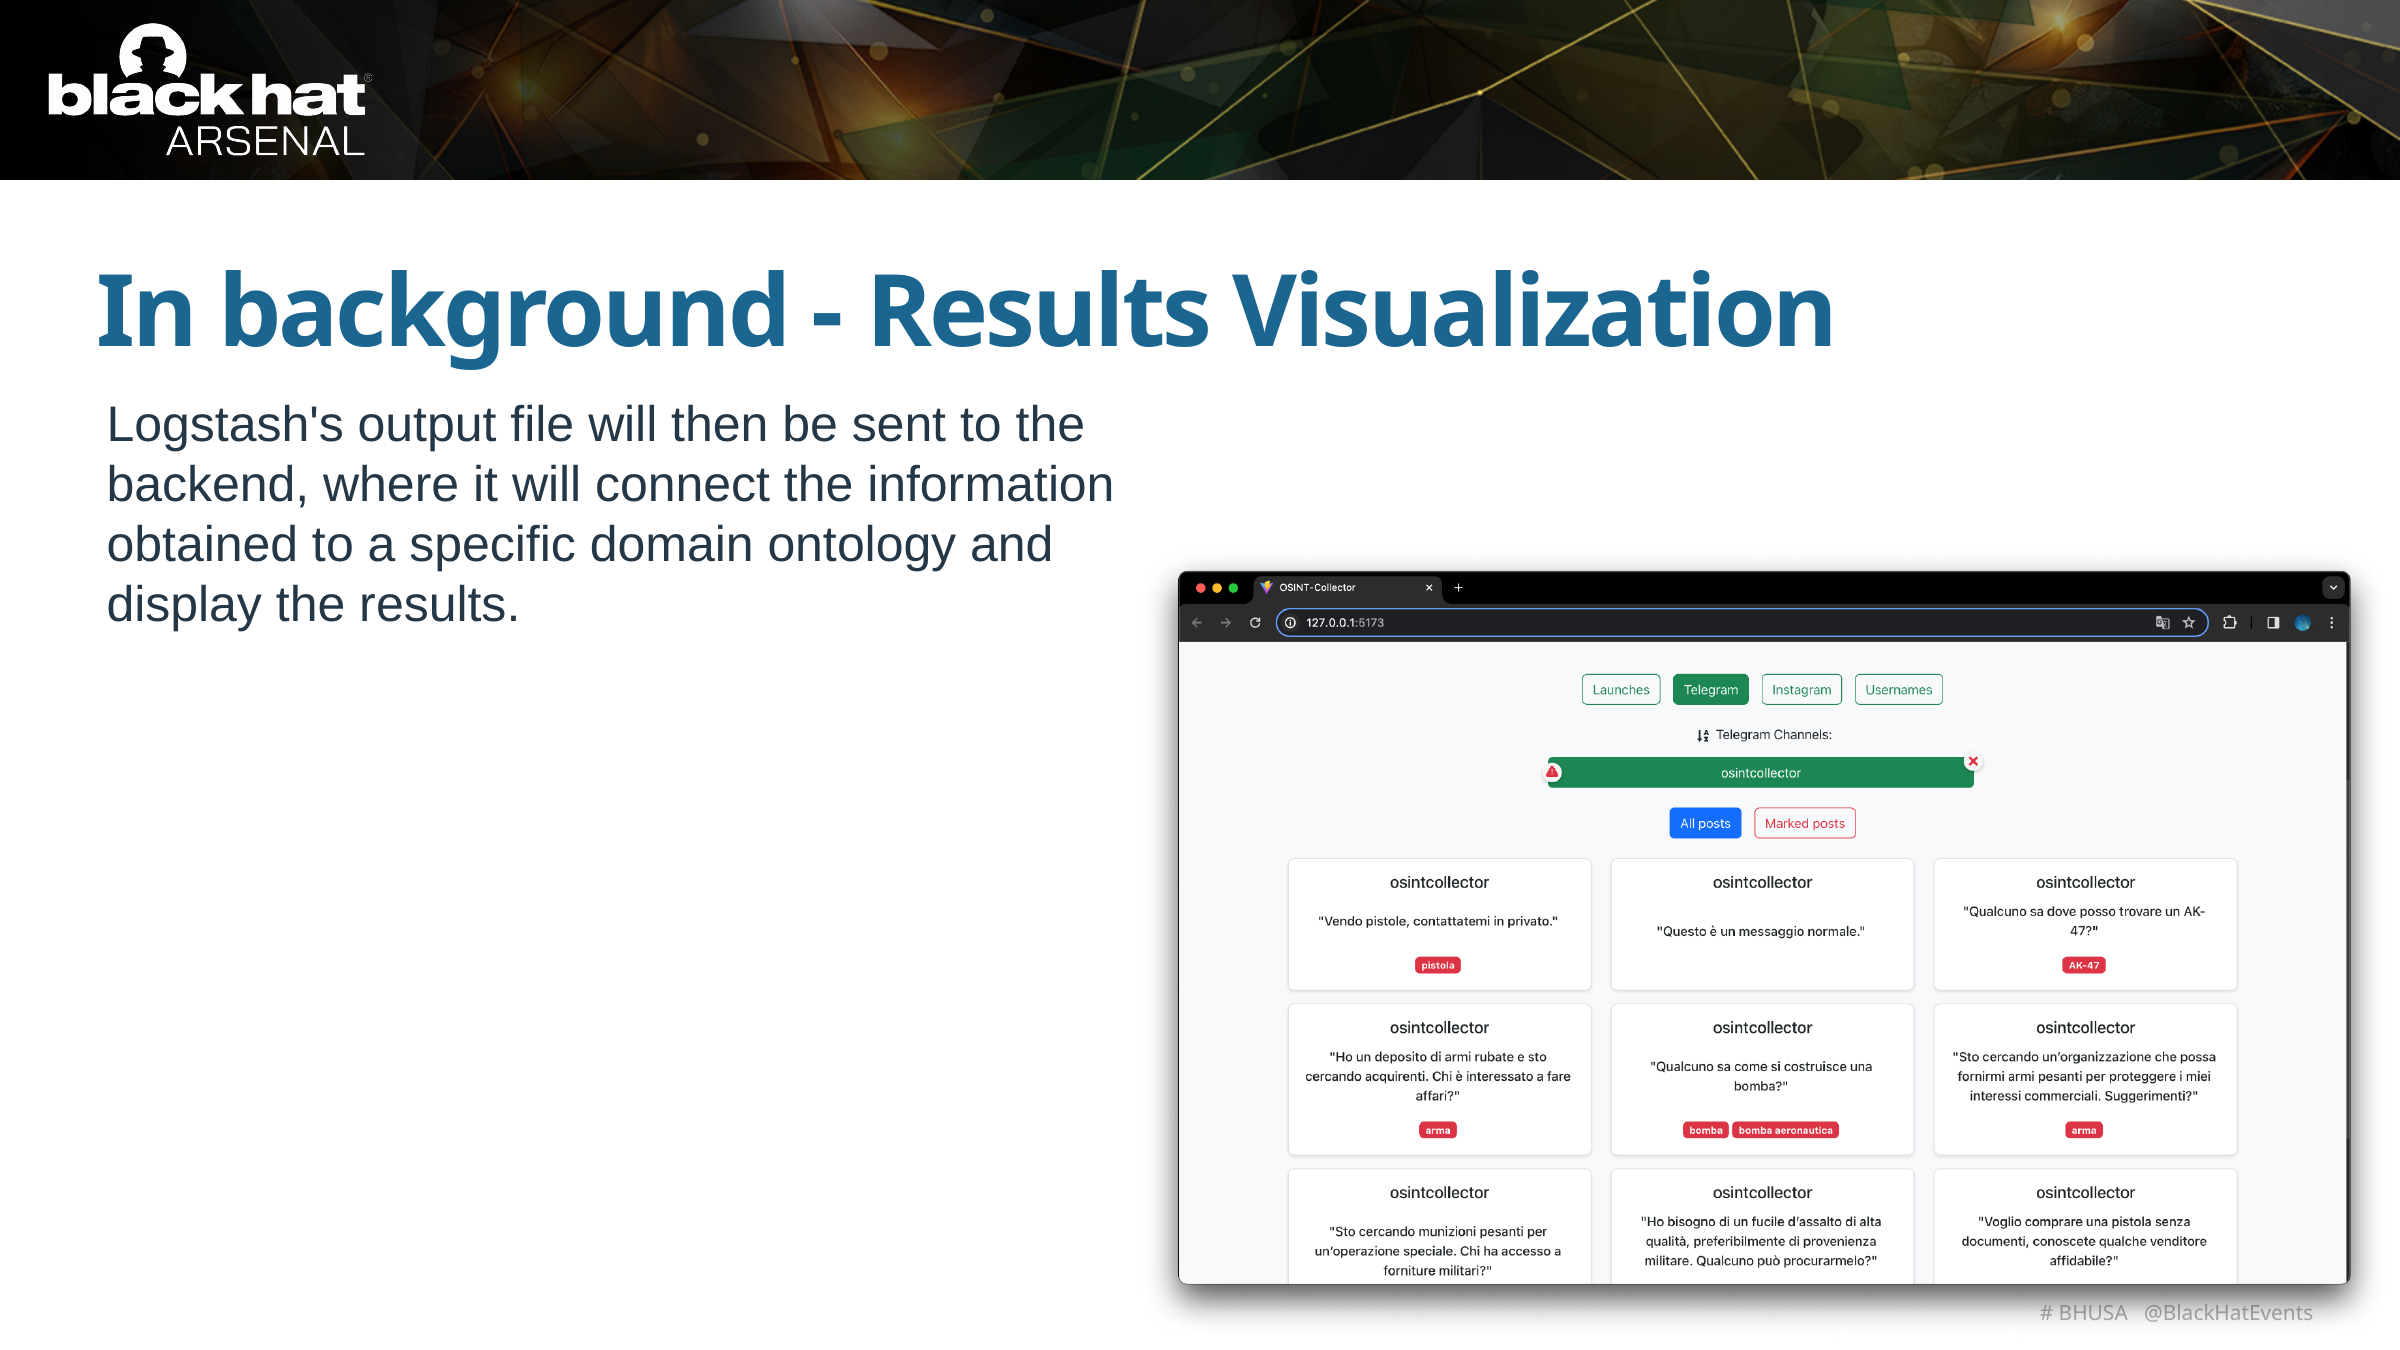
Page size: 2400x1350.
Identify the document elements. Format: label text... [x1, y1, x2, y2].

list Logstash's output file will then be sent to the backend, where it will connect the information obtained to a specific domain ontology and display the results. [91, 384, 1237, 1278]
picture [0, 0, 2400, 180]
picture [1133, 540, 2396, 1344]
text_box In background - Results Visualization [91, 241, 2340, 371]
